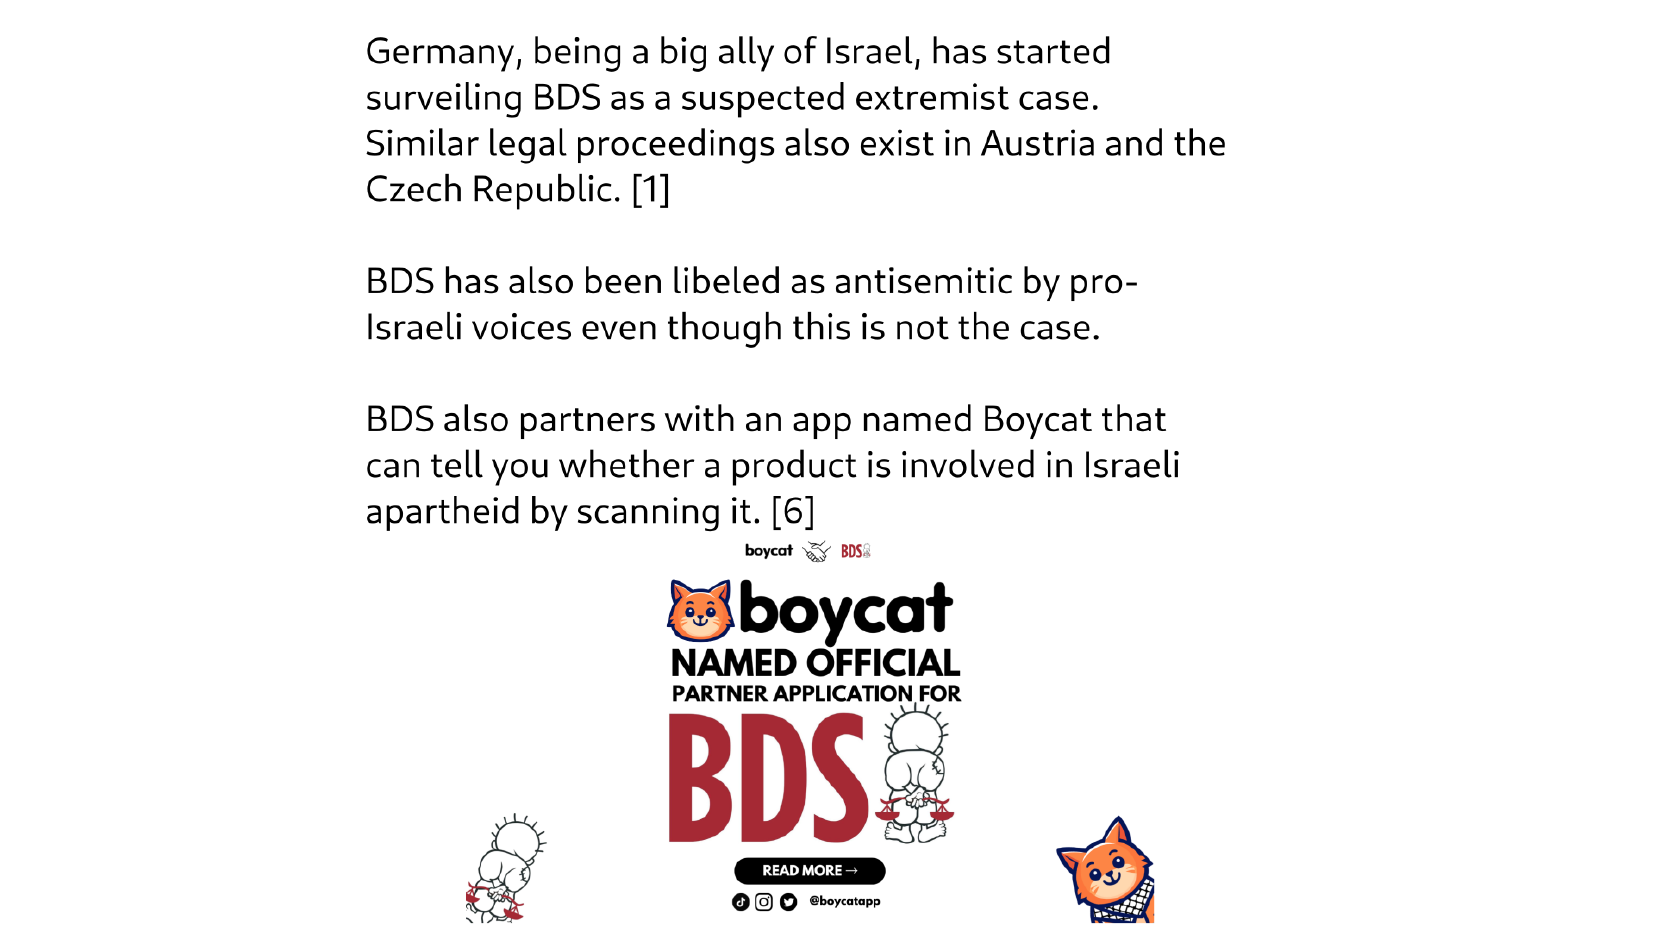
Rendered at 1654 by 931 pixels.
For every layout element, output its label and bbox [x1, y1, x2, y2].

picture [337, 0, 1268, 931]
